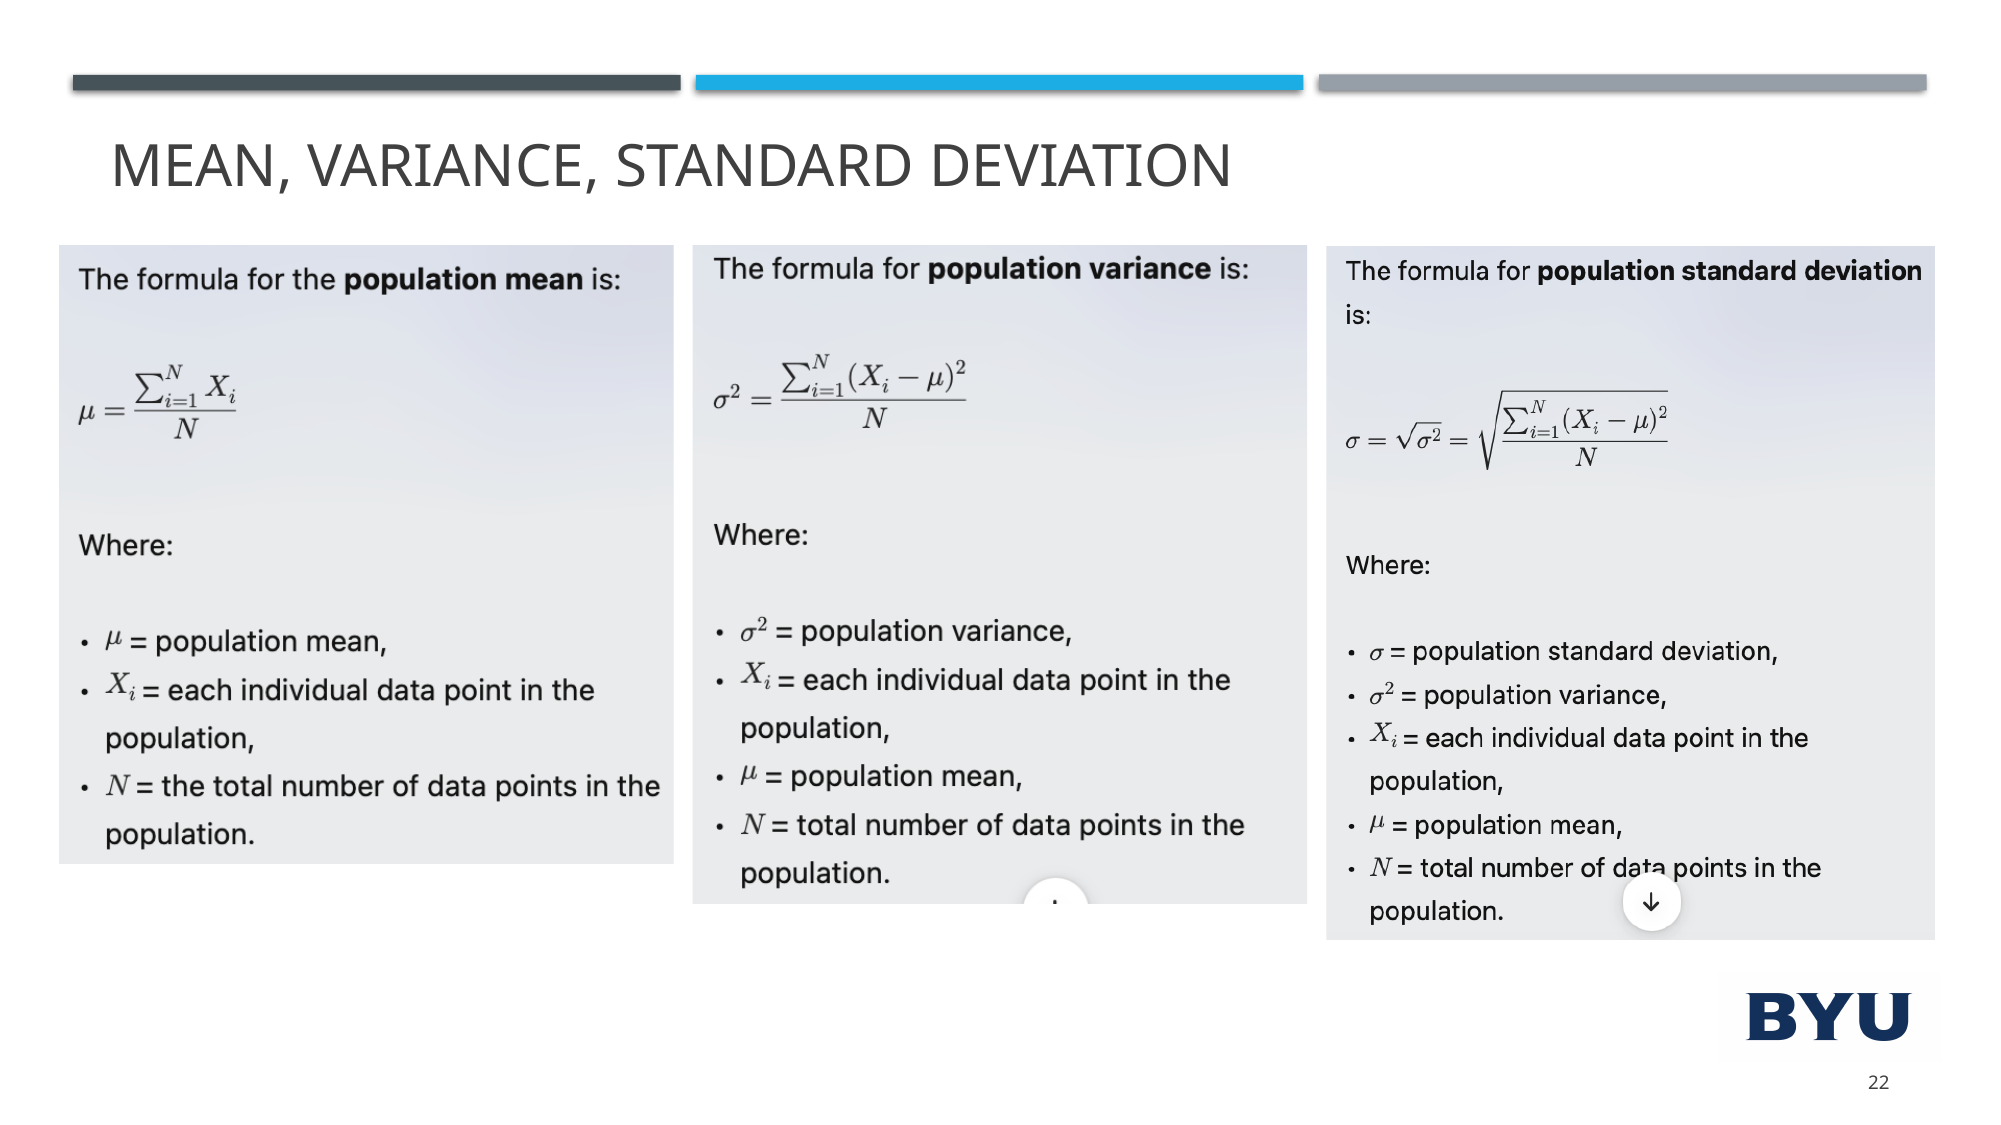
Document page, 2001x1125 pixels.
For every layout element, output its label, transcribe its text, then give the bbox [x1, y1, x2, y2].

slide_number 22 [1732, 1053, 1905, 1114]
picture [1718, 972, 1941, 1062]
picture [58, 245, 675, 865]
picture [1325, 246, 1936, 941]
title Mean, Variance, Standard Deviation [95, 115, 1905, 206]
picture [692, 245, 1308, 904]
